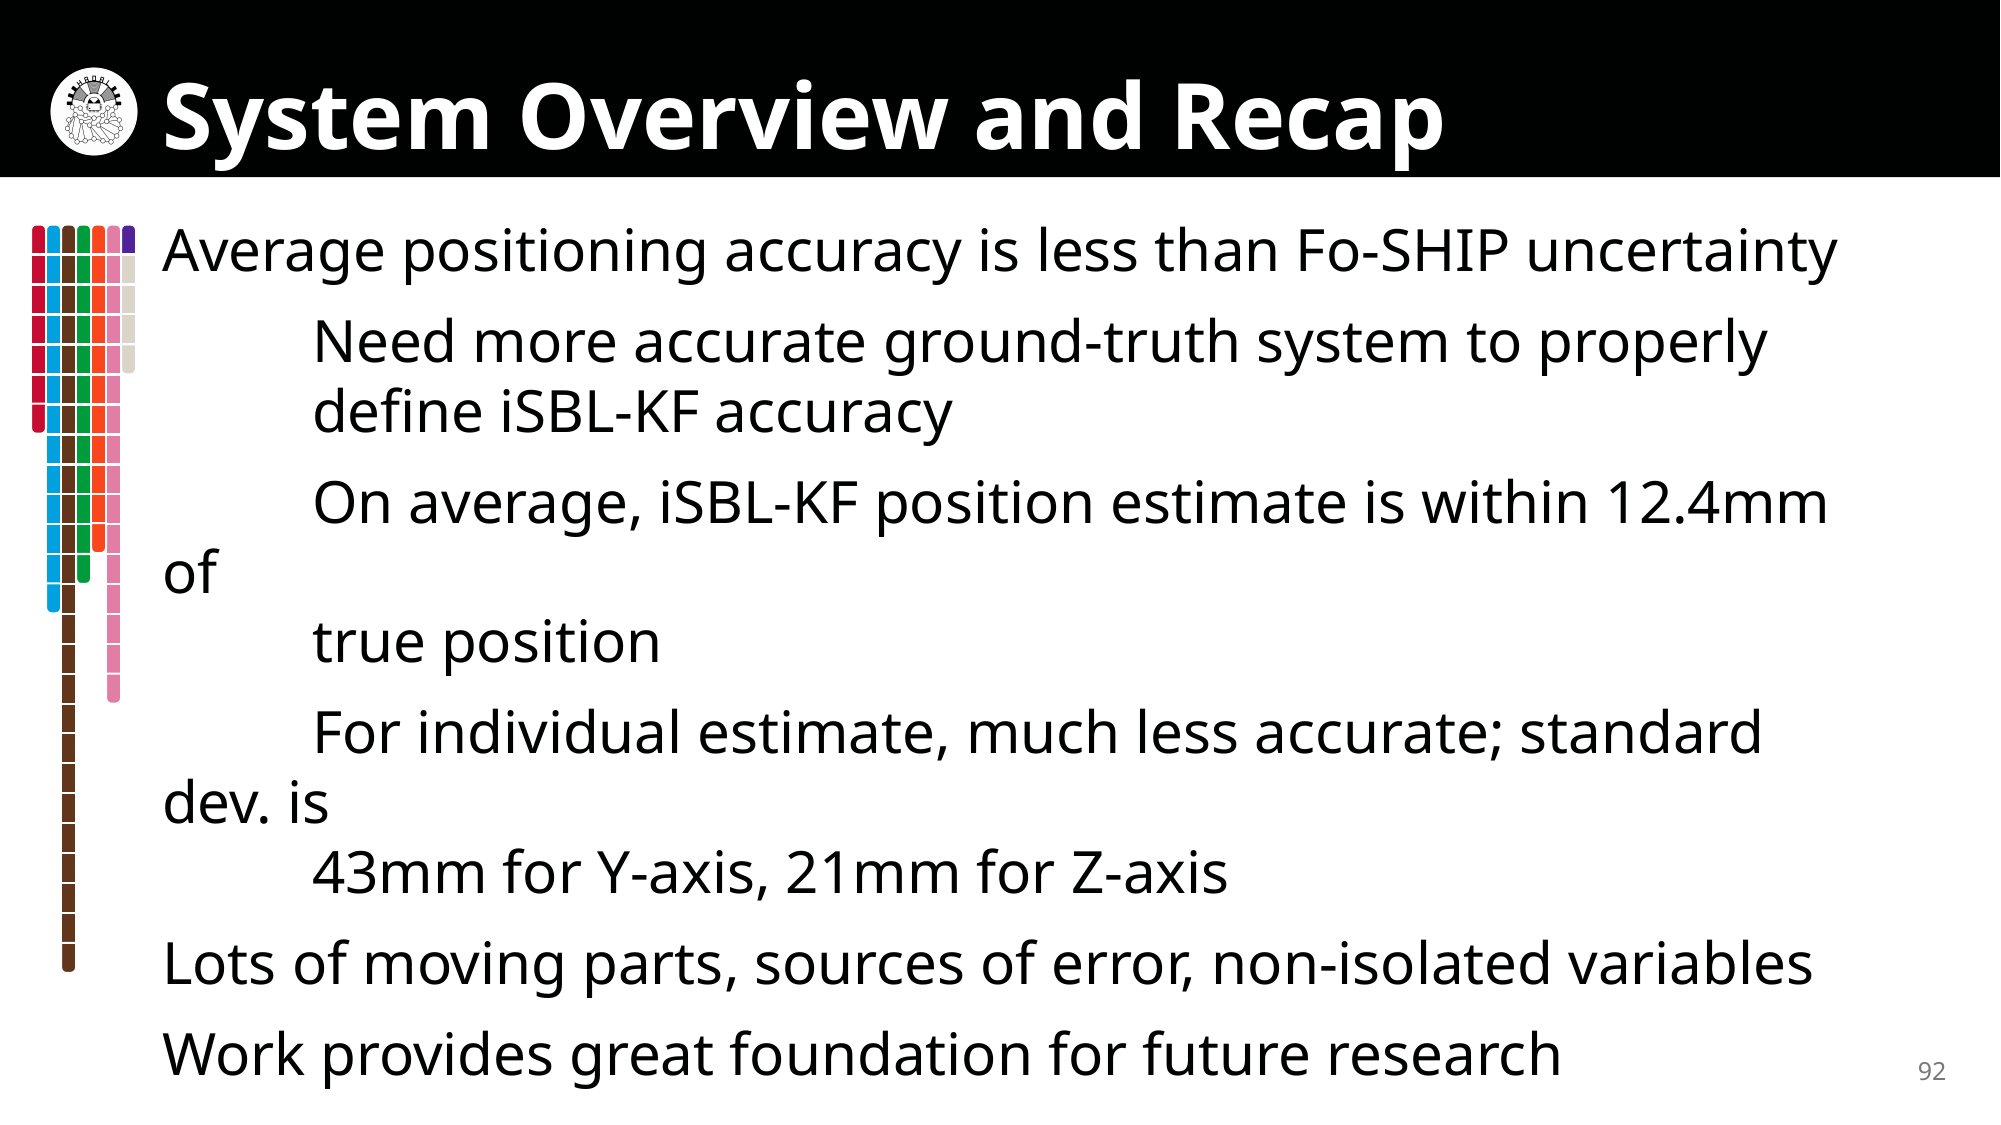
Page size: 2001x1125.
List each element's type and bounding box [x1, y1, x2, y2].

title [147, 0, 2000, 178]
slide_number [1511, 1042, 1962, 1103]
list [147, 205, 1873, 1125]
picture [50, 67, 138, 156]
text_box [29, 221, 138, 977]
